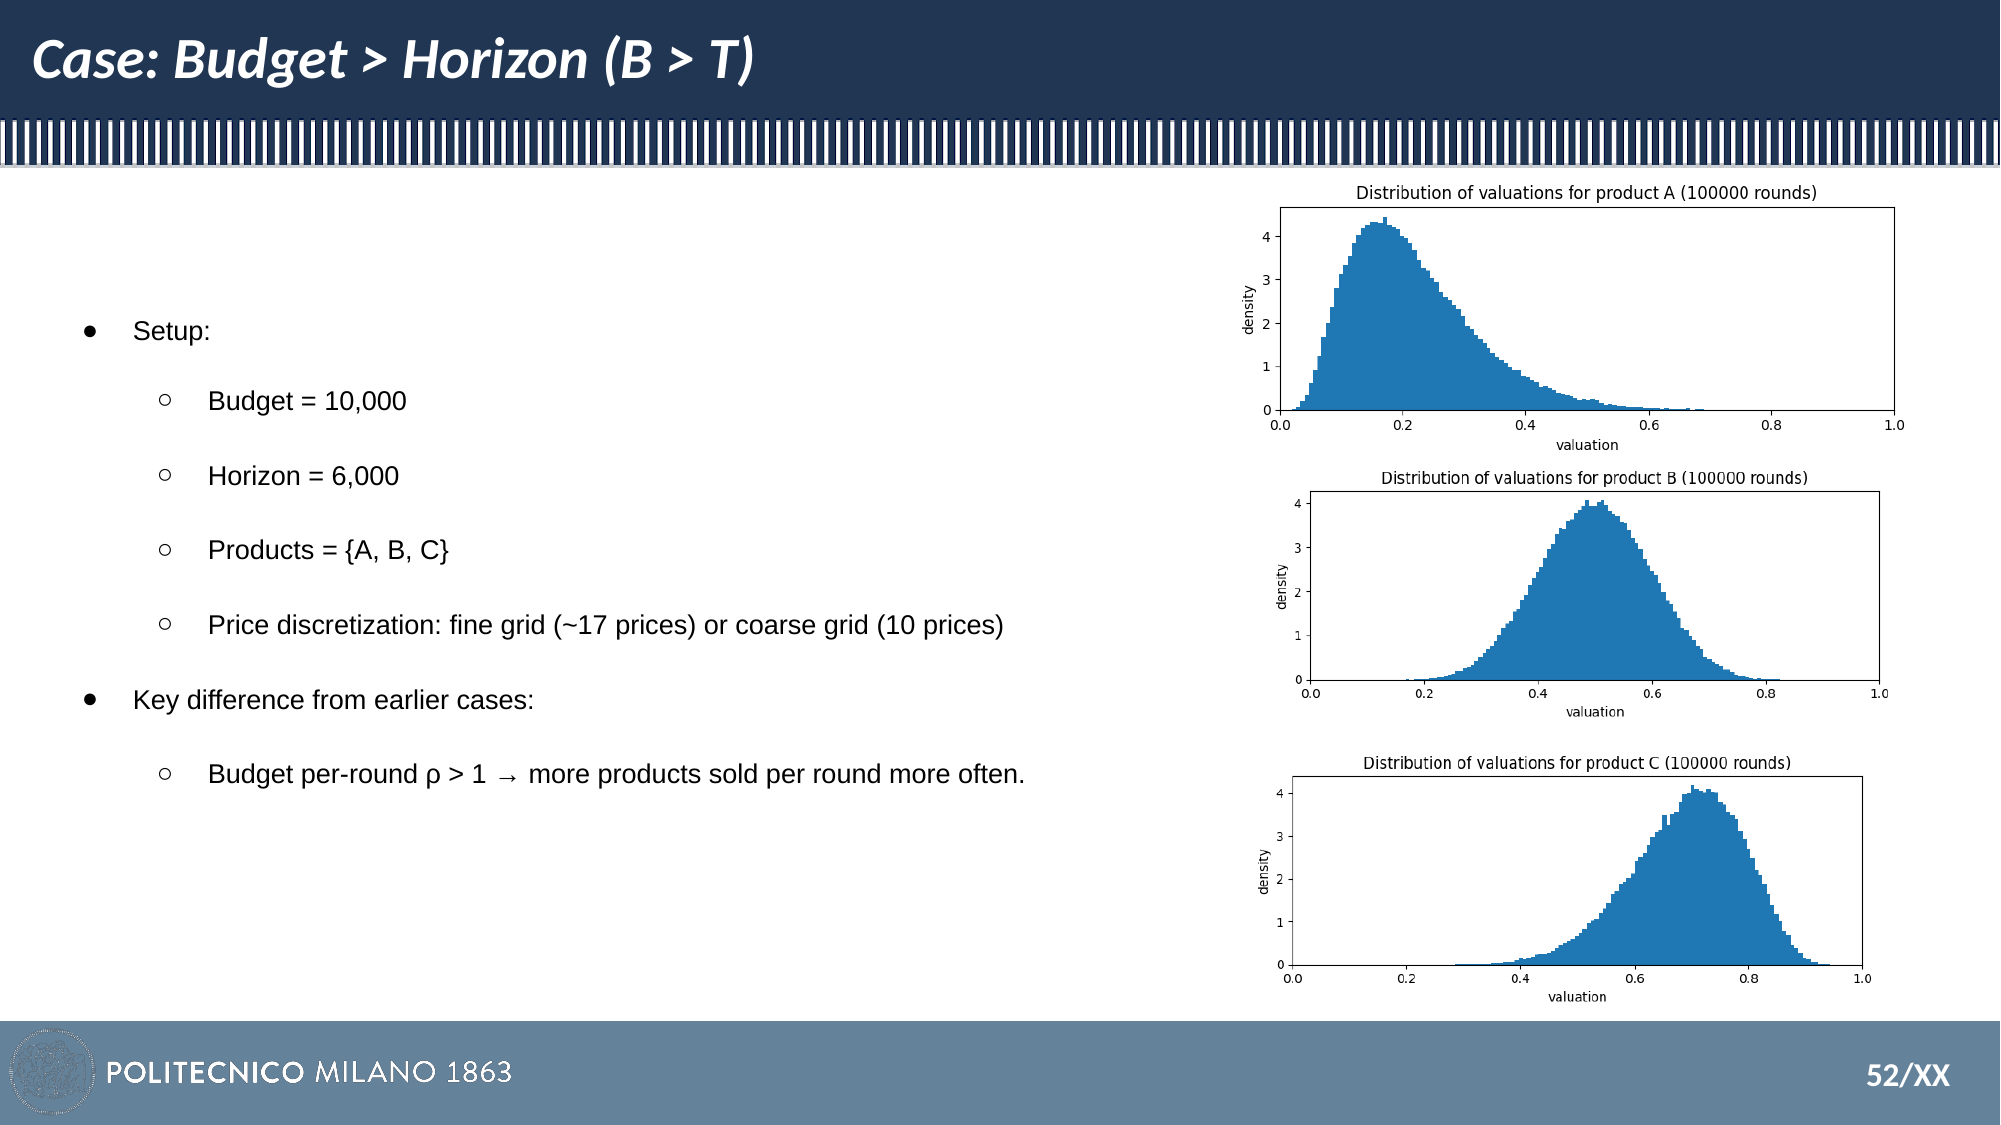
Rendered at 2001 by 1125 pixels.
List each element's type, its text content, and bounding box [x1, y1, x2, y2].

picture [0, 0, 2000, 168]
slide_number ‹#›/XX [1806, 1043, 1966, 1104]
text_box Setup: Budget = 10,000 Horizon = 6,000 Products = {A, B, C} Price discretization: fine grid (~17 prices) or coarse grid (10 prices) Key difference from earlier cases: Budget per-round ρ > 1 → more products sold per round more often. [42, 293, 1433, 842]
picture [0, 1021, 2000, 1125]
picture [1231, 175, 1914, 728]
title Case: Budget > Horizon (B > T) [17, 14, 1161, 104]
picture [1248, 746, 1881, 1013]
